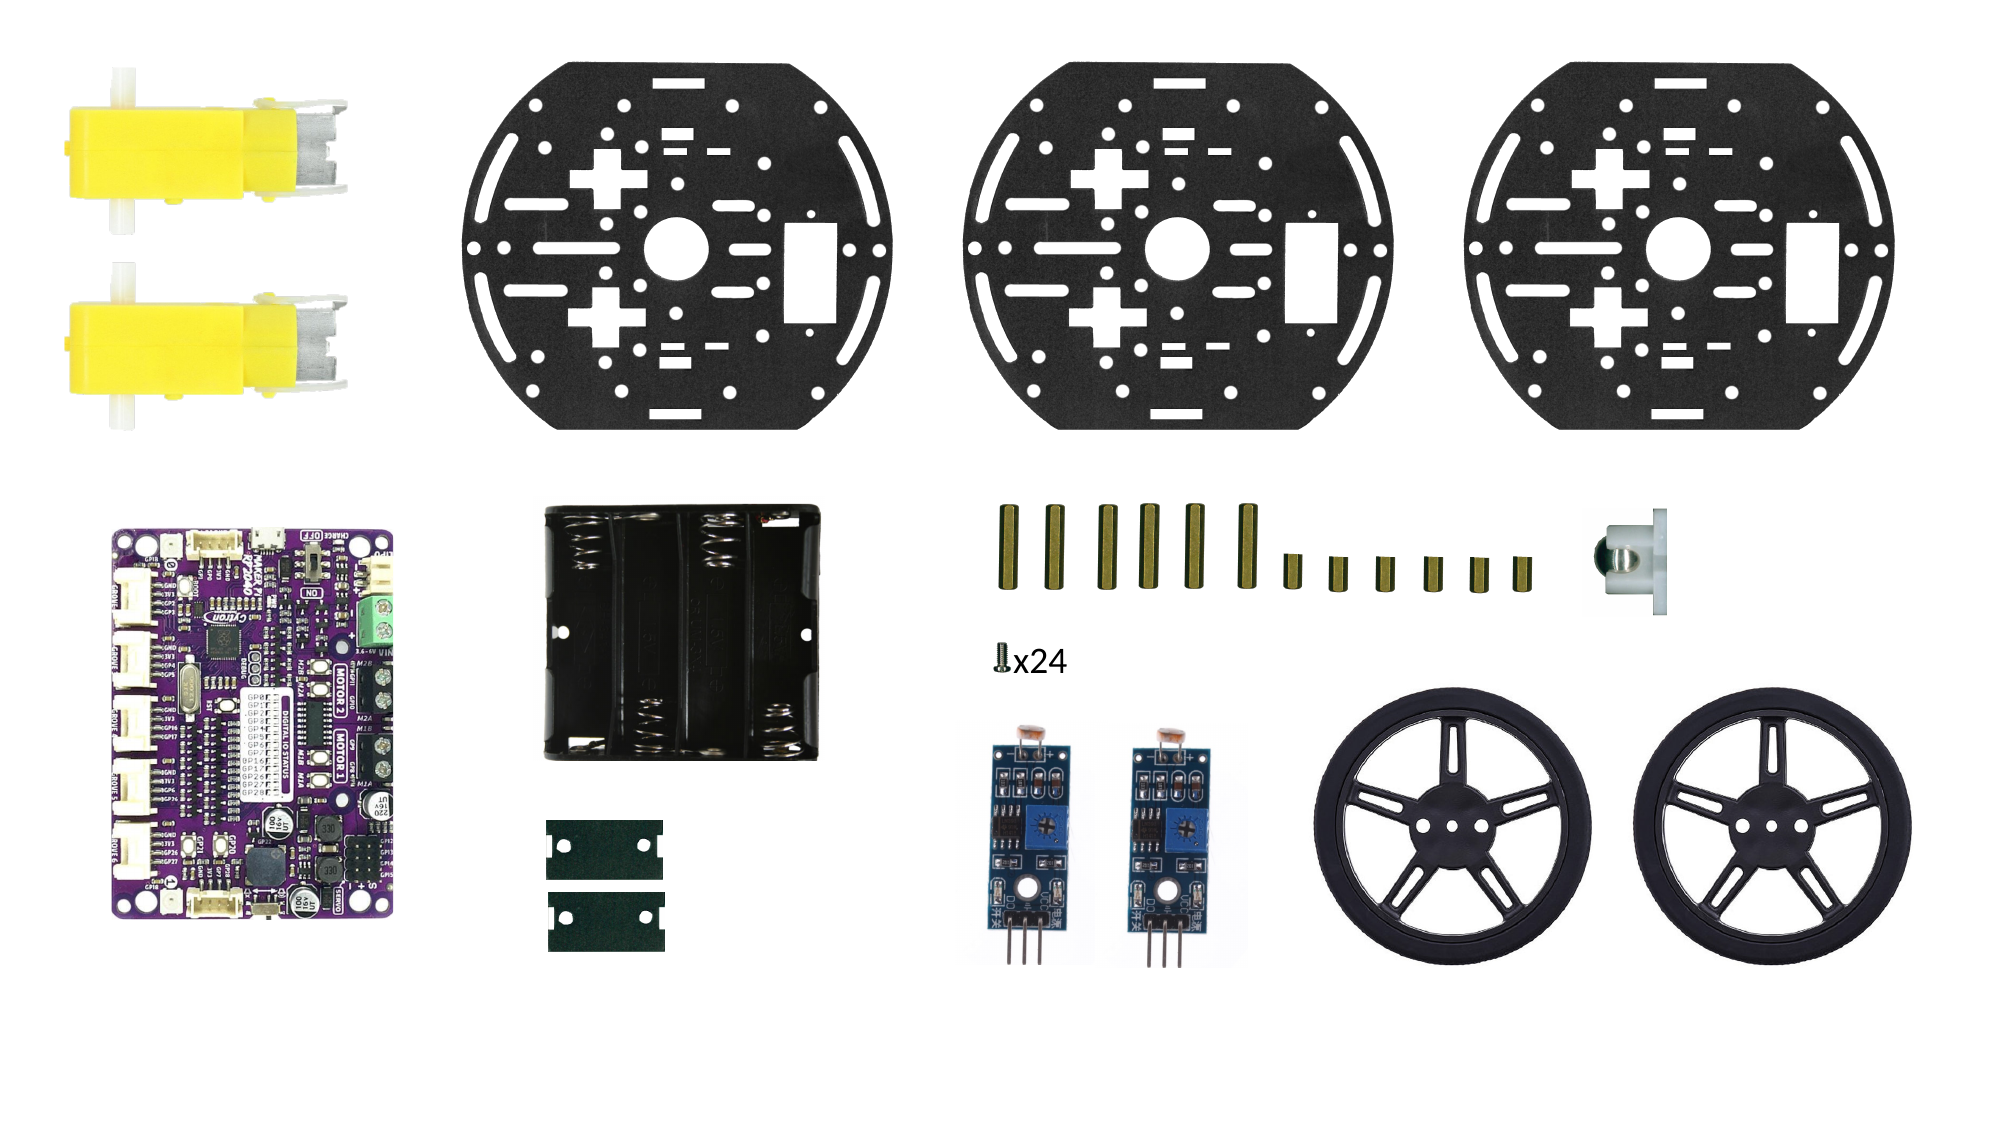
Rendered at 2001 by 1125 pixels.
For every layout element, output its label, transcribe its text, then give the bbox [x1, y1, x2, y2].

picture [961, 56, 1399, 438]
picture [1316, 556, 1360, 600]
picture [1462, 56, 1900, 438]
picture [1411, 556, 1454, 600]
picture [548, 892, 665, 952]
picture [959, 496, 1314, 598]
picture [1363, 556, 1406, 600]
picture [534, 482, 824, 775]
picture [29, 0, 382, 522]
picture [1501, 556, 1544, 600]
picture [1291, 675, 1931, 978]
picture [1457, 556, 1500, 601]
picture [983, 639, 1021, 676]
picture [1582, 508, 1667, 617]
picture [546, 820, 663, 880]
picture [460, 56, 898, 438]
text_box x24 [998, 628, 1193, 689]
picture [955, 720, 1248, 968]
picture [56, 527, 449, 920]
